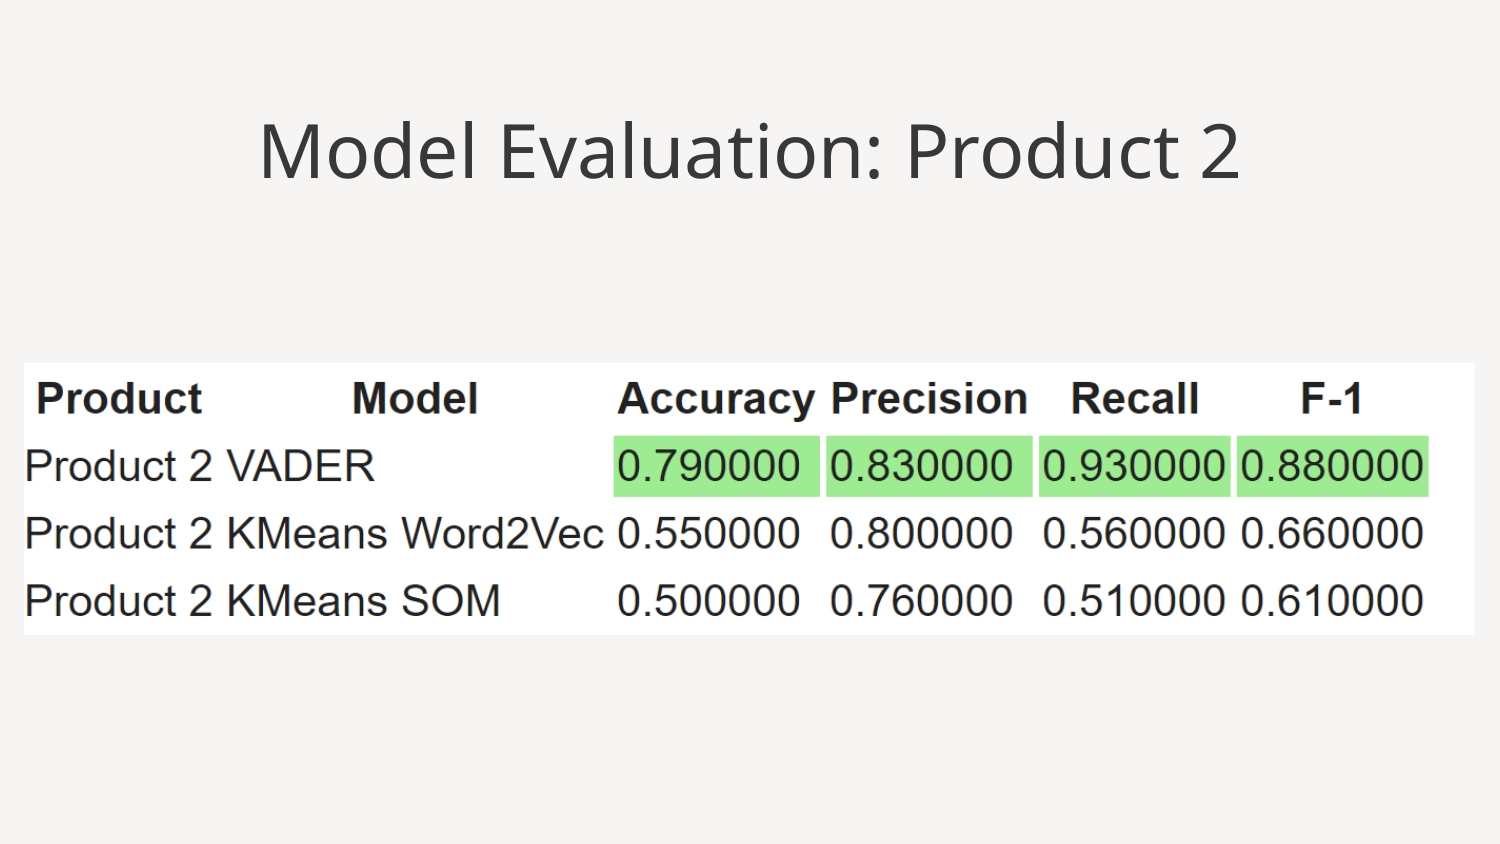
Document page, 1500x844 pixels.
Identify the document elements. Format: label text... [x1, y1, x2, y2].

picture [24, 362, 1476, 635]
title Model Evaluation: Product 2 [118, 88, 1382, 174]
